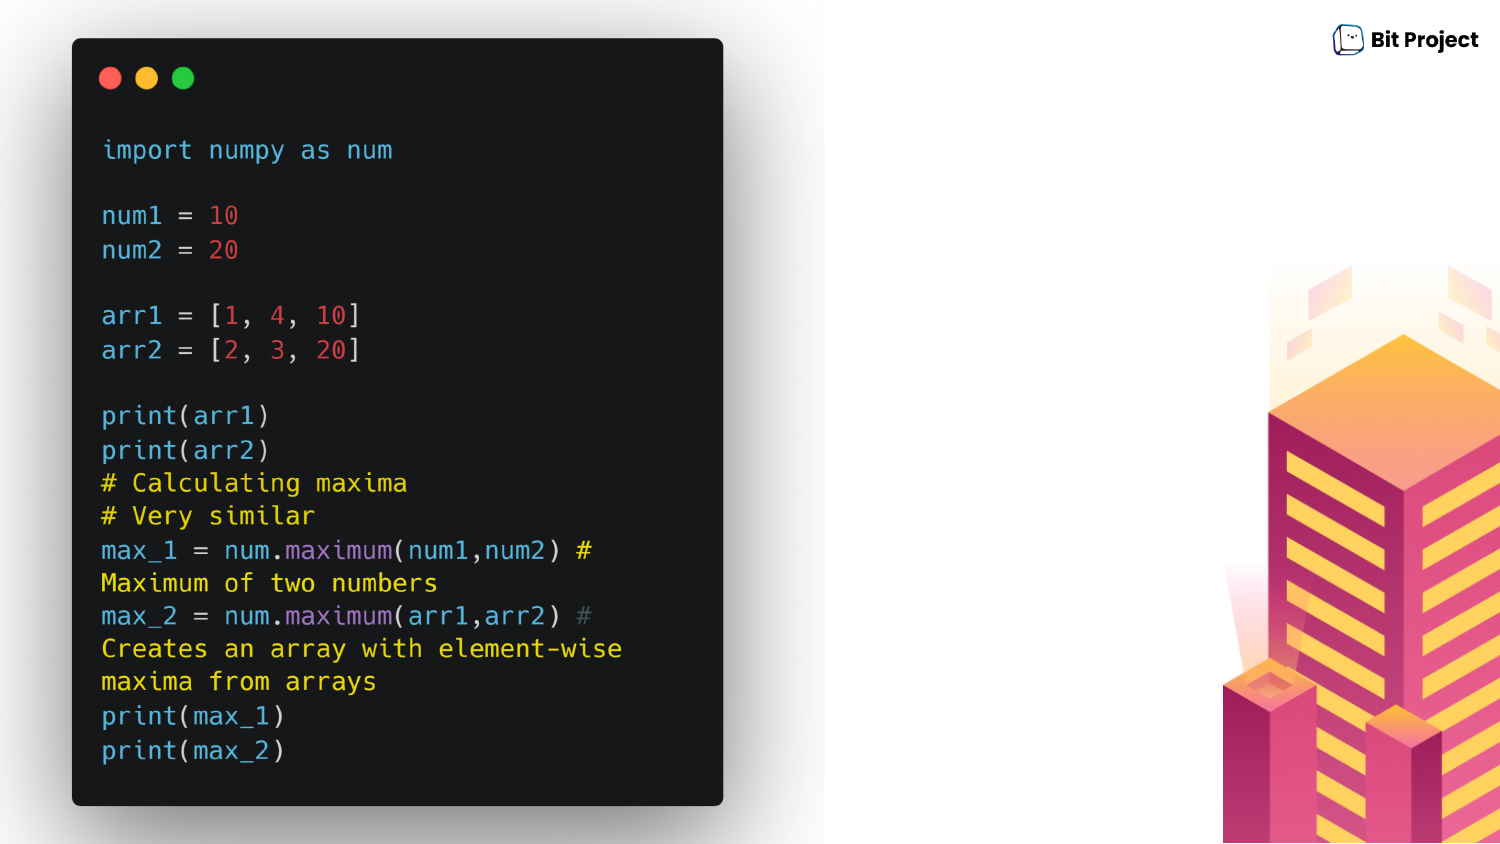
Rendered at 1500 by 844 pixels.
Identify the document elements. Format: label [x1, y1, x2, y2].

picture [1332, 23, 1483, 56]
picture [1223, 247, 1500, 843]
picture [0, 0, 825, 844]
